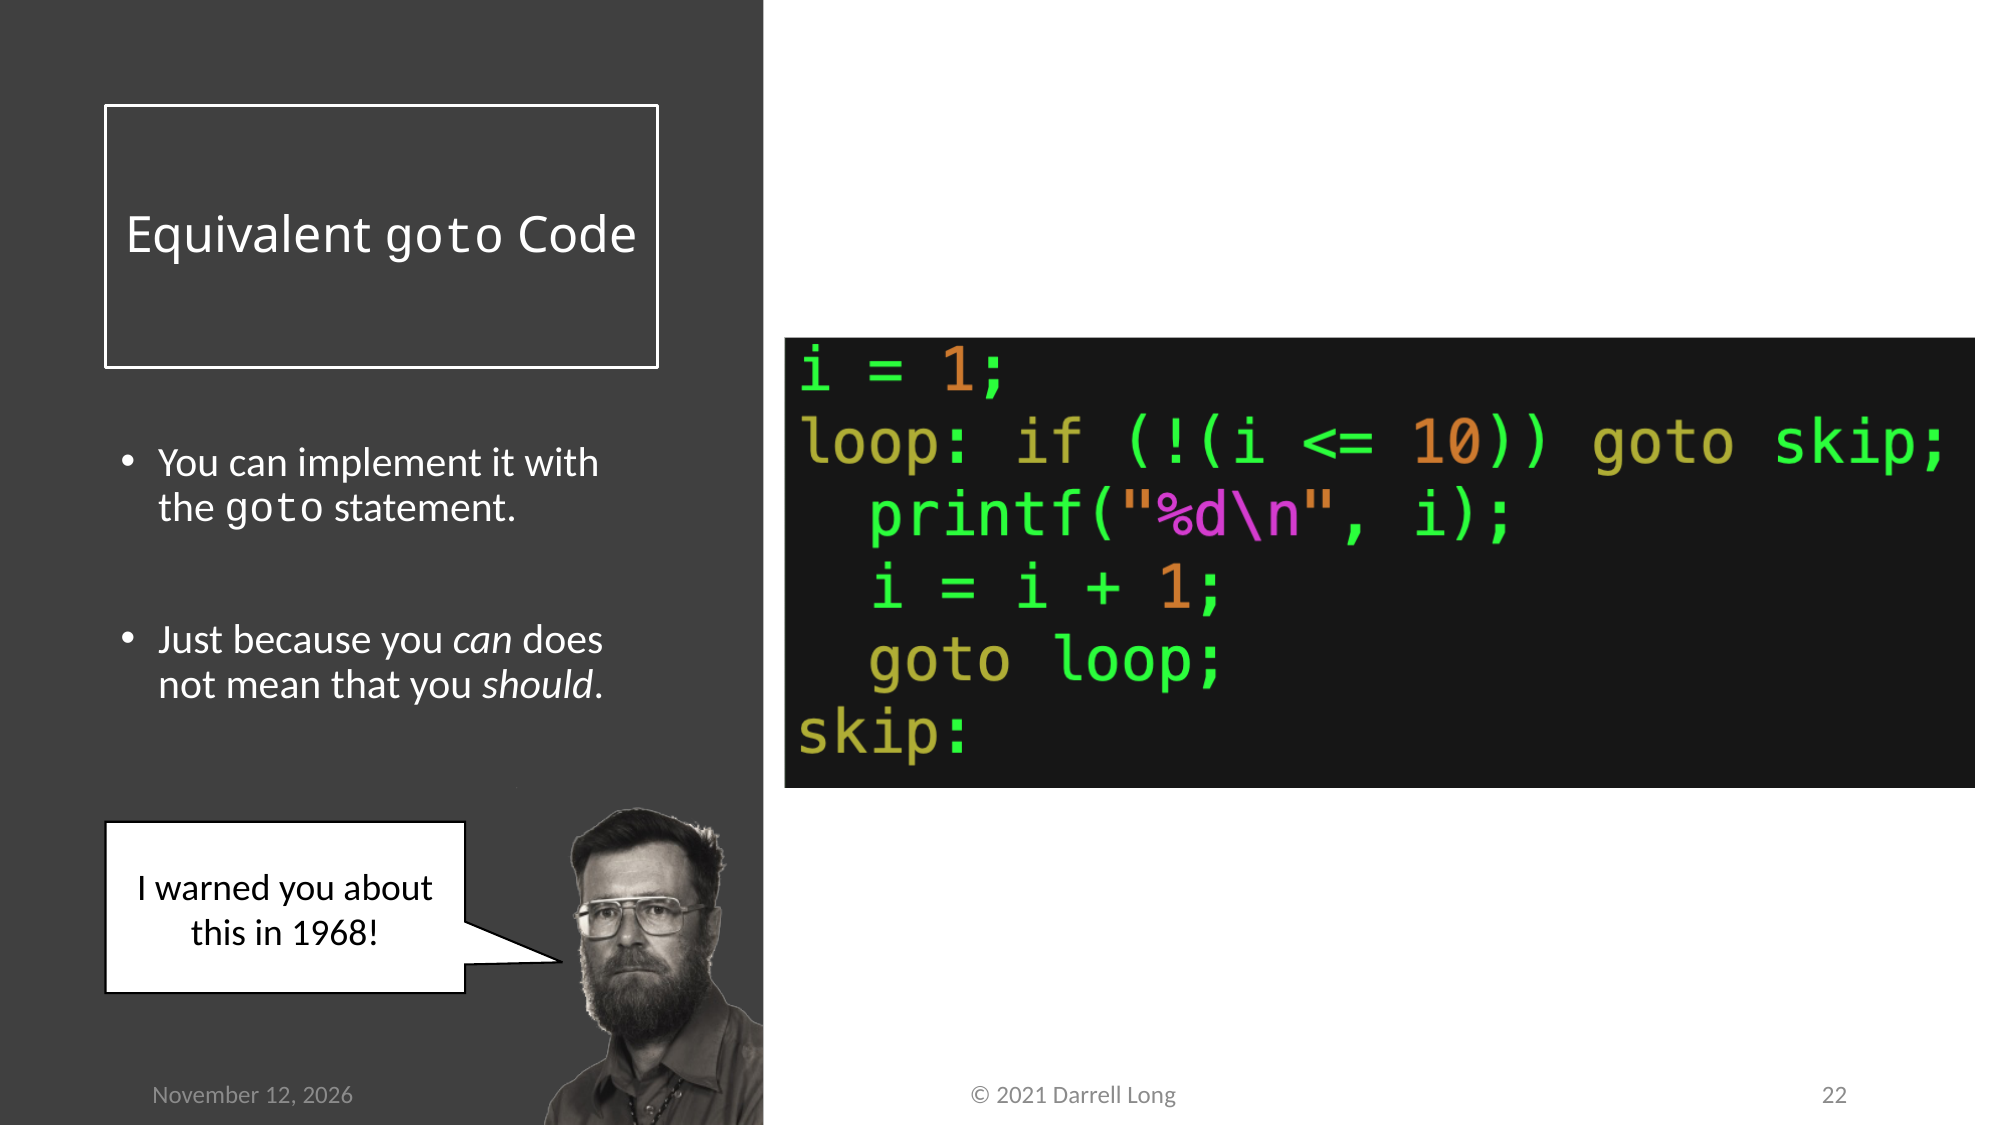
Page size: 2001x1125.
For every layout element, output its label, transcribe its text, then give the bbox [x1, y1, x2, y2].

list You can implement it with the goto statement. Just because you can does not mean that you should. [105, 432, 658, 787]
footer © 2021 Darrell Long [763, 1063, 1411, 1124]
picture [784, 337, 1975, 788]
slide_number 22 [1412, 1063, 1863, 1124]
text_box [0, 0, 764, 1125]
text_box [105, 787, 763, 1125]
title Equivalent goto Code [105, 105, 658, 368]
